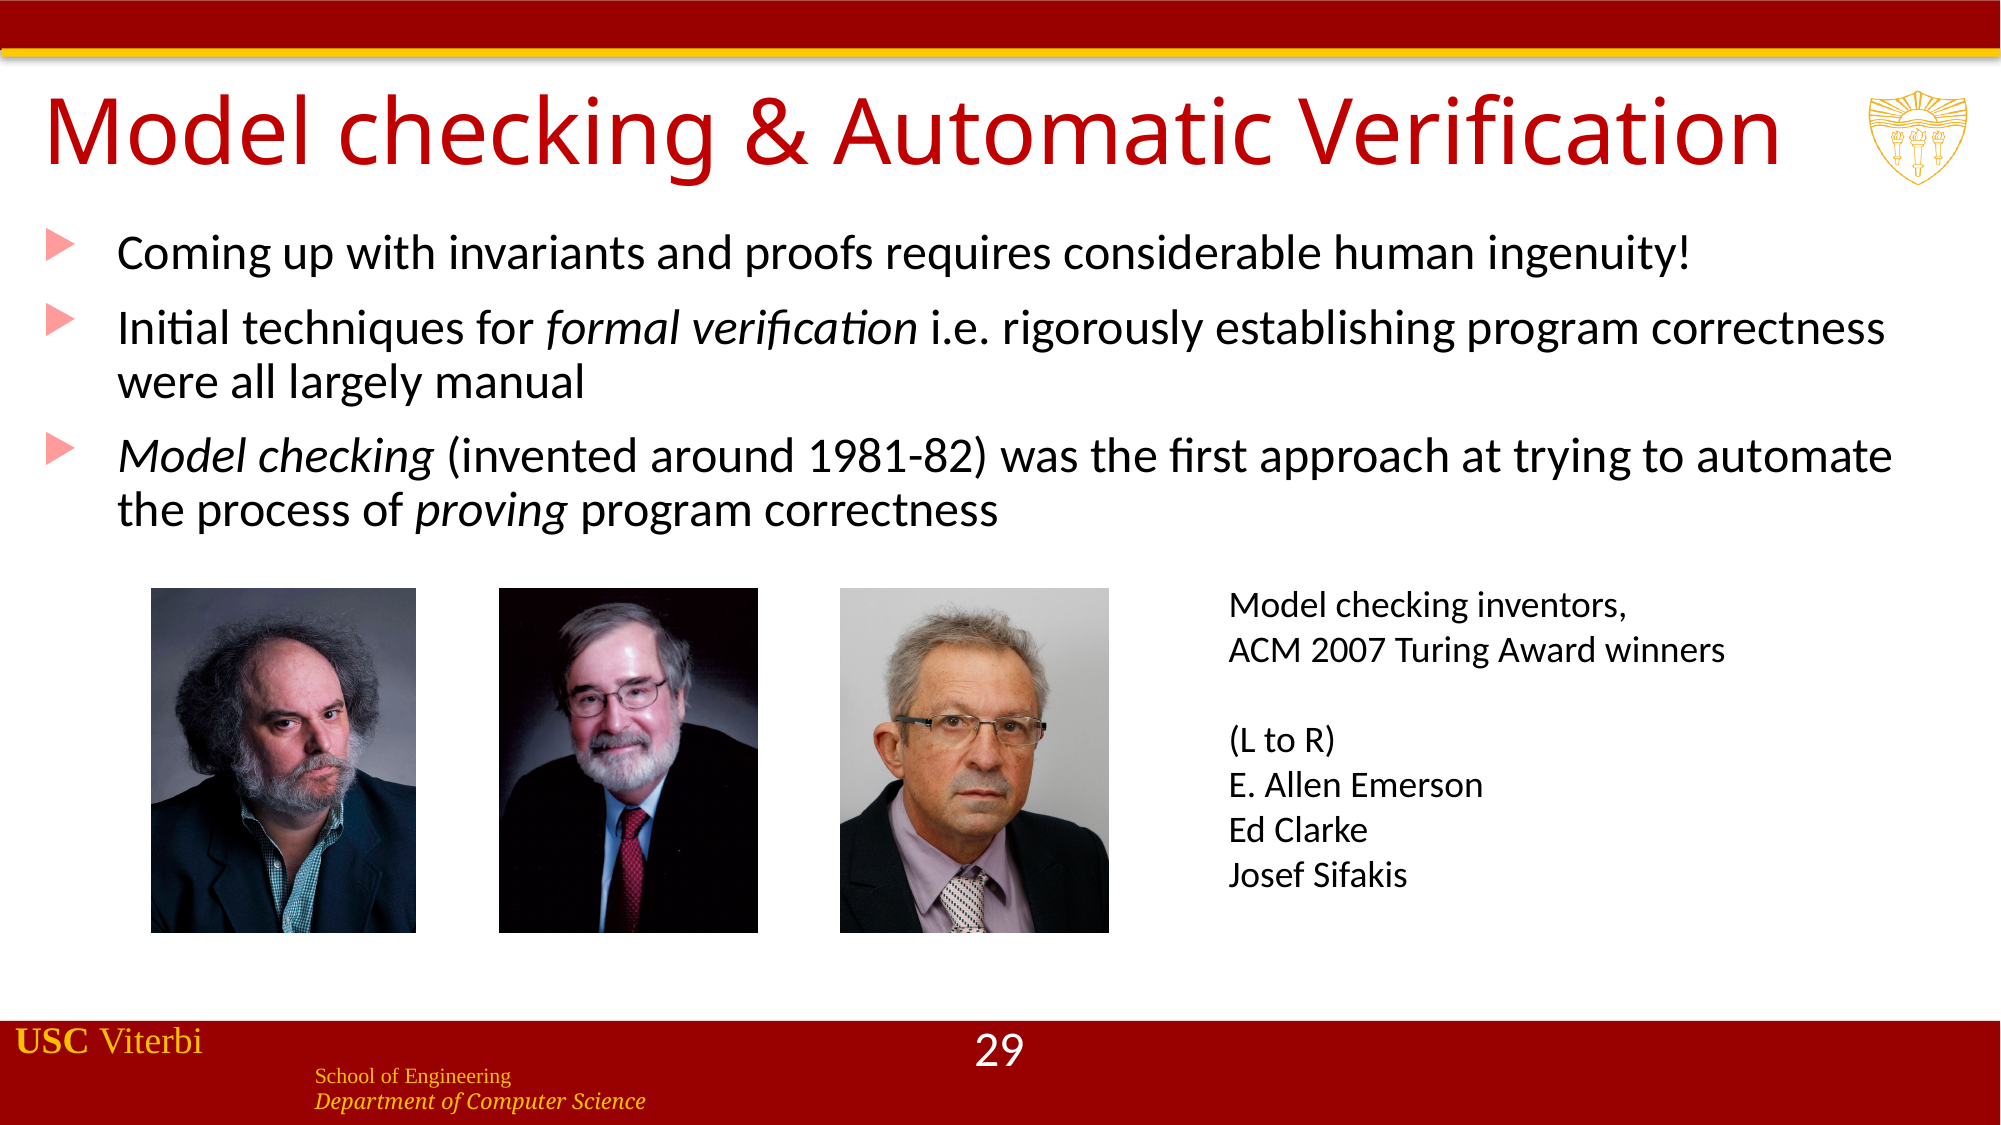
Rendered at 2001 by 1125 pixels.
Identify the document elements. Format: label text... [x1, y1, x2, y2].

title Model checking & Automatic Verification [27, 70, 1819, 199]
picture [1836, 76, 2000, 199]
picture [840, 588, 1109, 933]
text_box Model checking inventors, ACM 2007 Turing Award winners (L to R) E. Allen Emerson Ed Clarke Josef Sifakis [1213, 573, 1742, 903]
picture [499, 588, 758, 933]
slide_number 29 [774, 1016, 1225, 1077]
picture [151, 588, 416, 933]
list Coming up with invariants and proofs requires considerable human ingenuity! Initial techniques for formal verification i.e. rigorously establishing program correctness were all largely manual Model checking (invented around 1981-82) was the first approach at trying to automate the process of proving program correctness [27, 218, 1947, 933]
